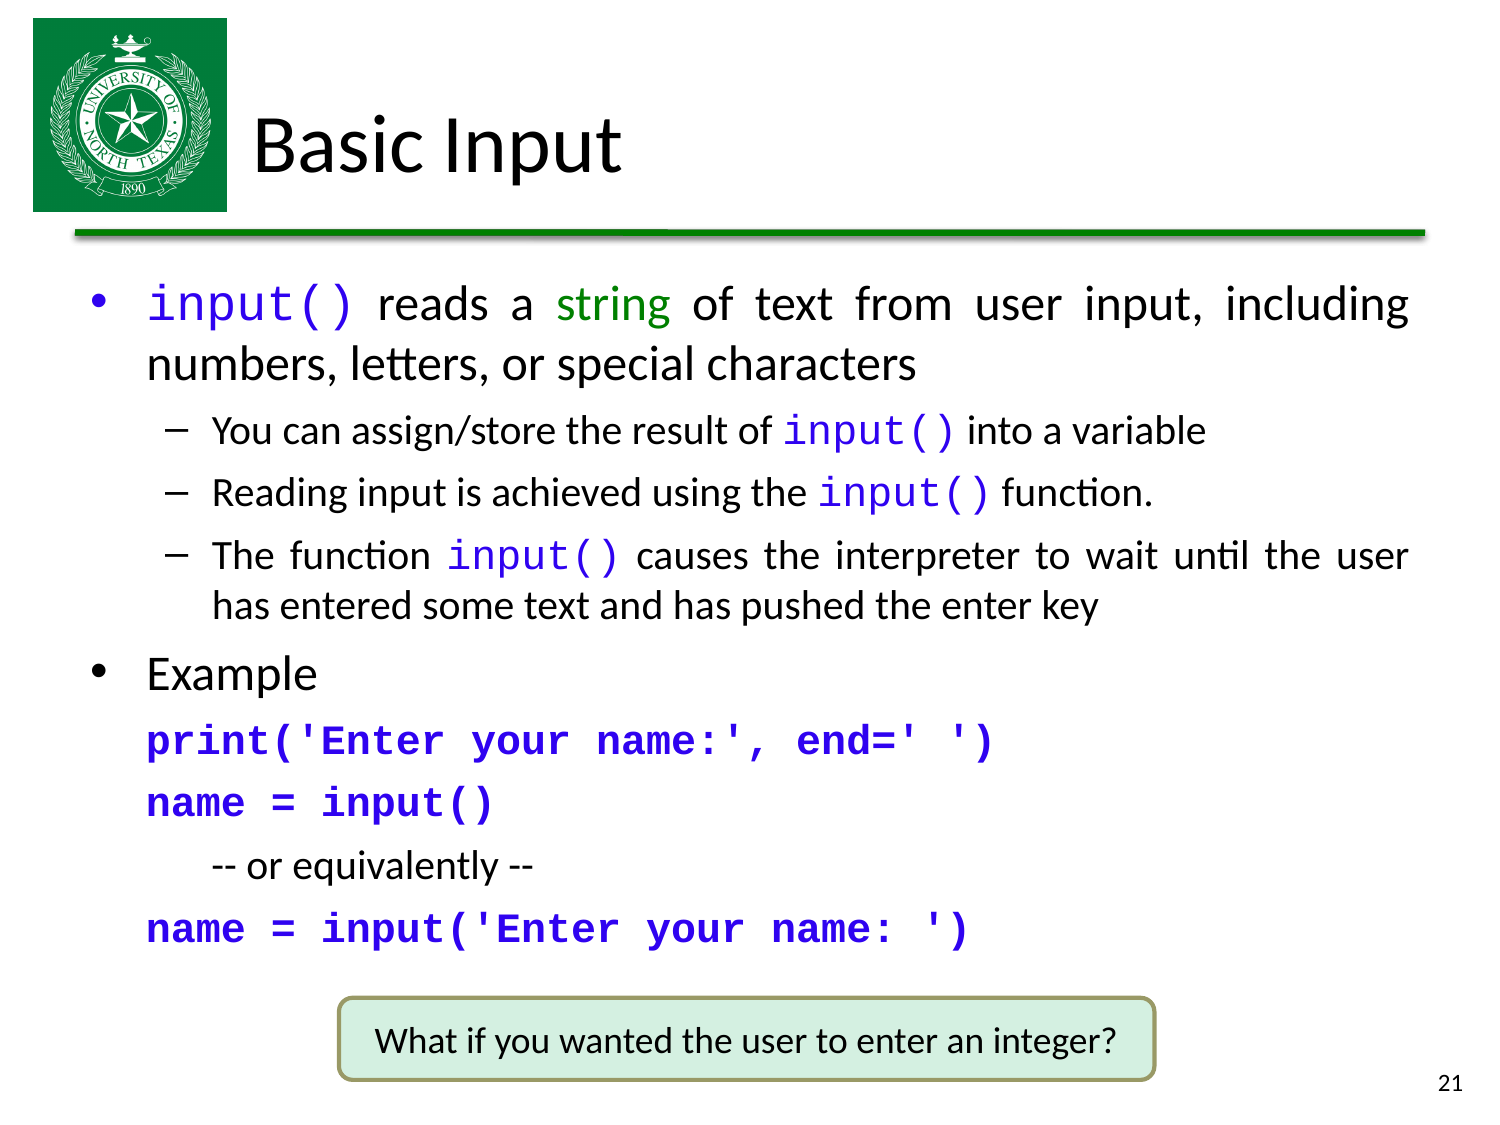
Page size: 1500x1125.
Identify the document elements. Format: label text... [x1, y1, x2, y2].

slide_number 21 [1418, 1051, 1479, 1112]
title Basic Input [237, 45, 1479, 233]
picture [33, 17, 228, 212]
list input() reads a string of text from user input, including numbers, letters, or special characters You can assign/store the result of input() into a variable Reading input is achieved using the input() function. The function input() causes the interpreter to wait until the user has entered some text and has pushed the enter key Example print('Enter your name:', end=' ') name = input() -- or equivalently -- name = input('Enter your name: ') [75, 262, 1425, 1052]
text_box What if you wanted the user to enter an integer? [336, 995, 1157, 1082]
